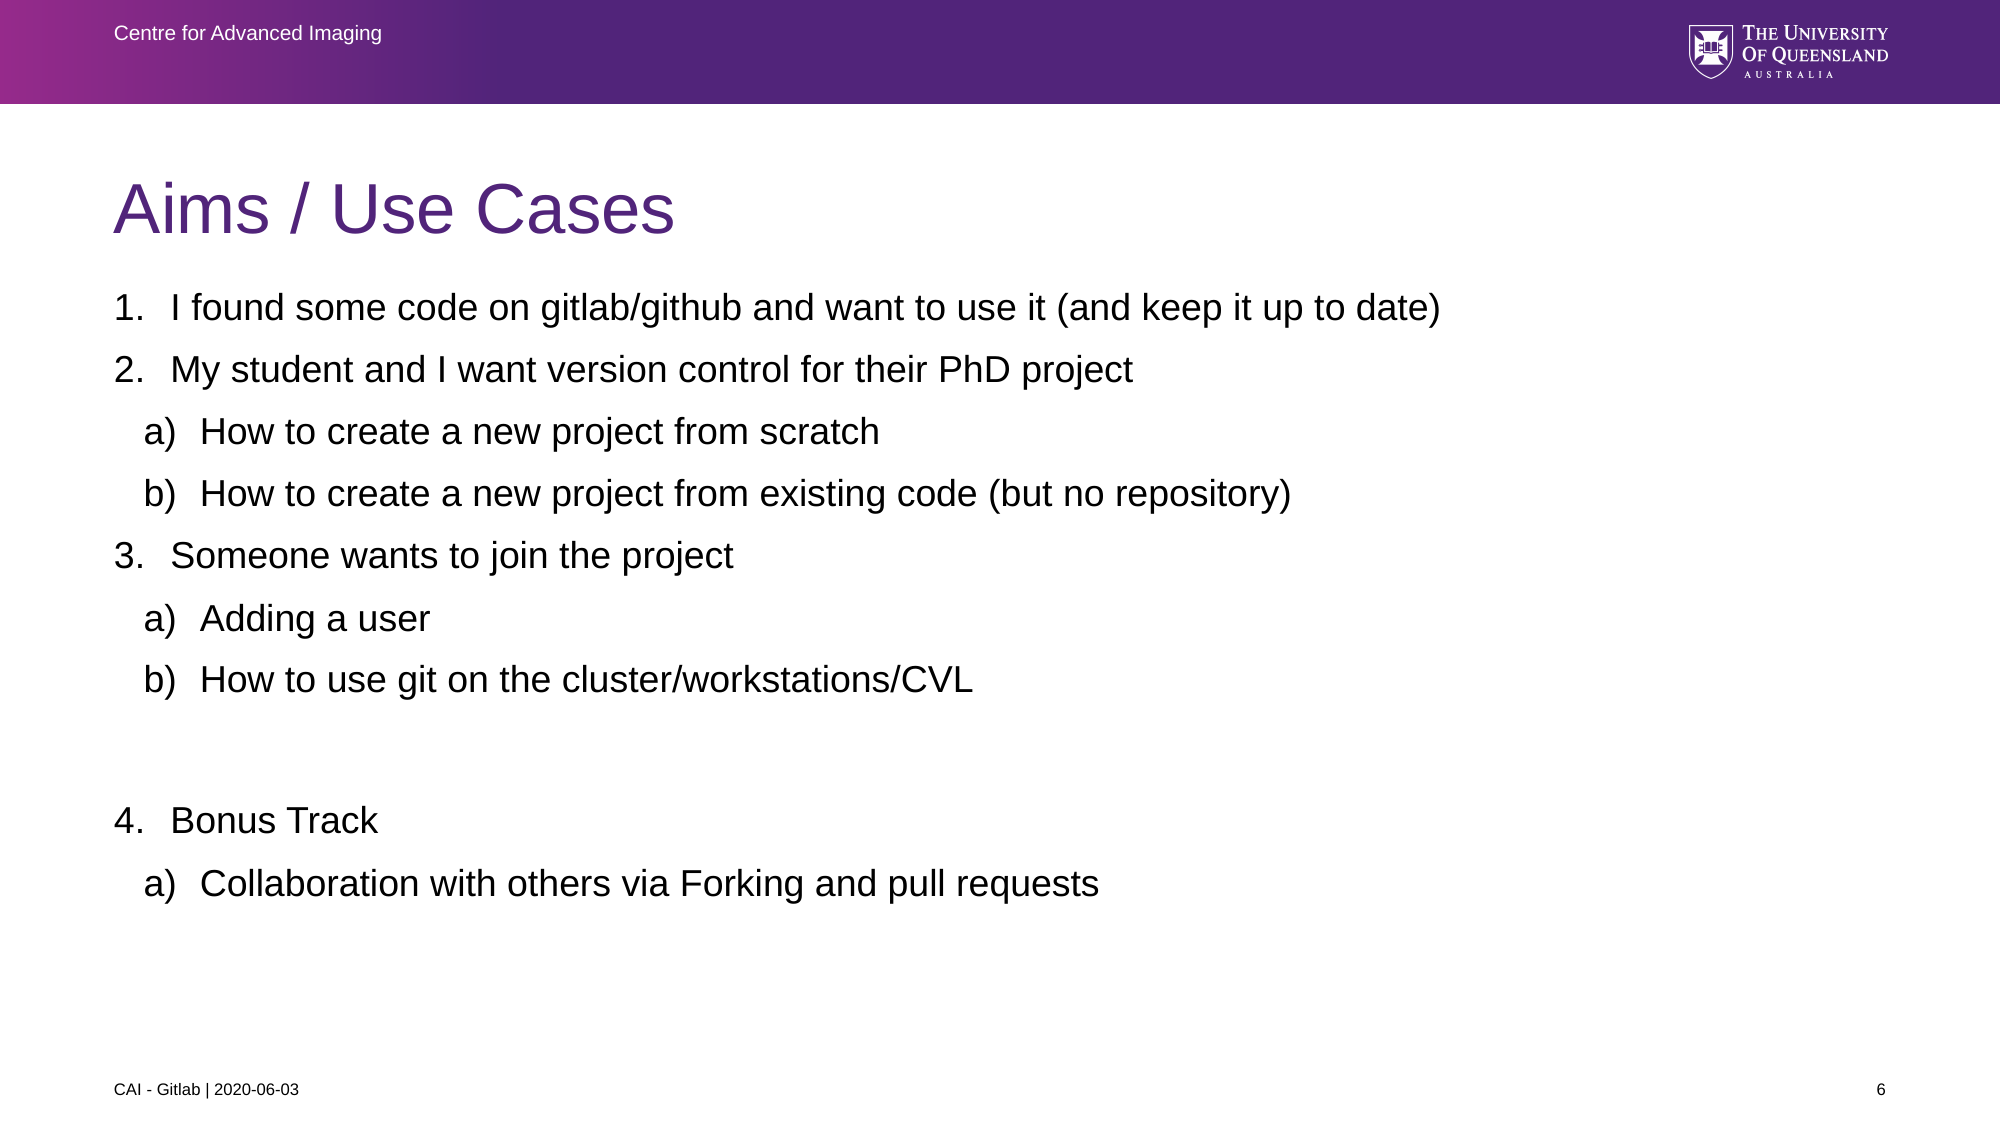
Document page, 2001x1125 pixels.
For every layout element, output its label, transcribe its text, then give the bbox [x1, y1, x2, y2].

slide_number Centre for Advanced Imaging [114, 24, 670, 65]
picture [1689, 25, 1888, 79]
footer CAI - Gitlab | 2020-06-03 [114, 1069, 666, 1109]
title Aims / Use Cases [114, 172, 1886, 250]
list I found some code on gitlab/github and want to use it (and keep it up to date) My student and I want version control for their PhD project How to create a new project from scratch How to create a new project from existing code (but no repository) Someone wants to join the project Adding a user How to use git on the cluster/workstations/CVL Bonus Track Collaboration with others via Forking and pull requests [114, 278, 1886, 1035]
slide_number 6 [1838, 1069, 1886, 1109]
